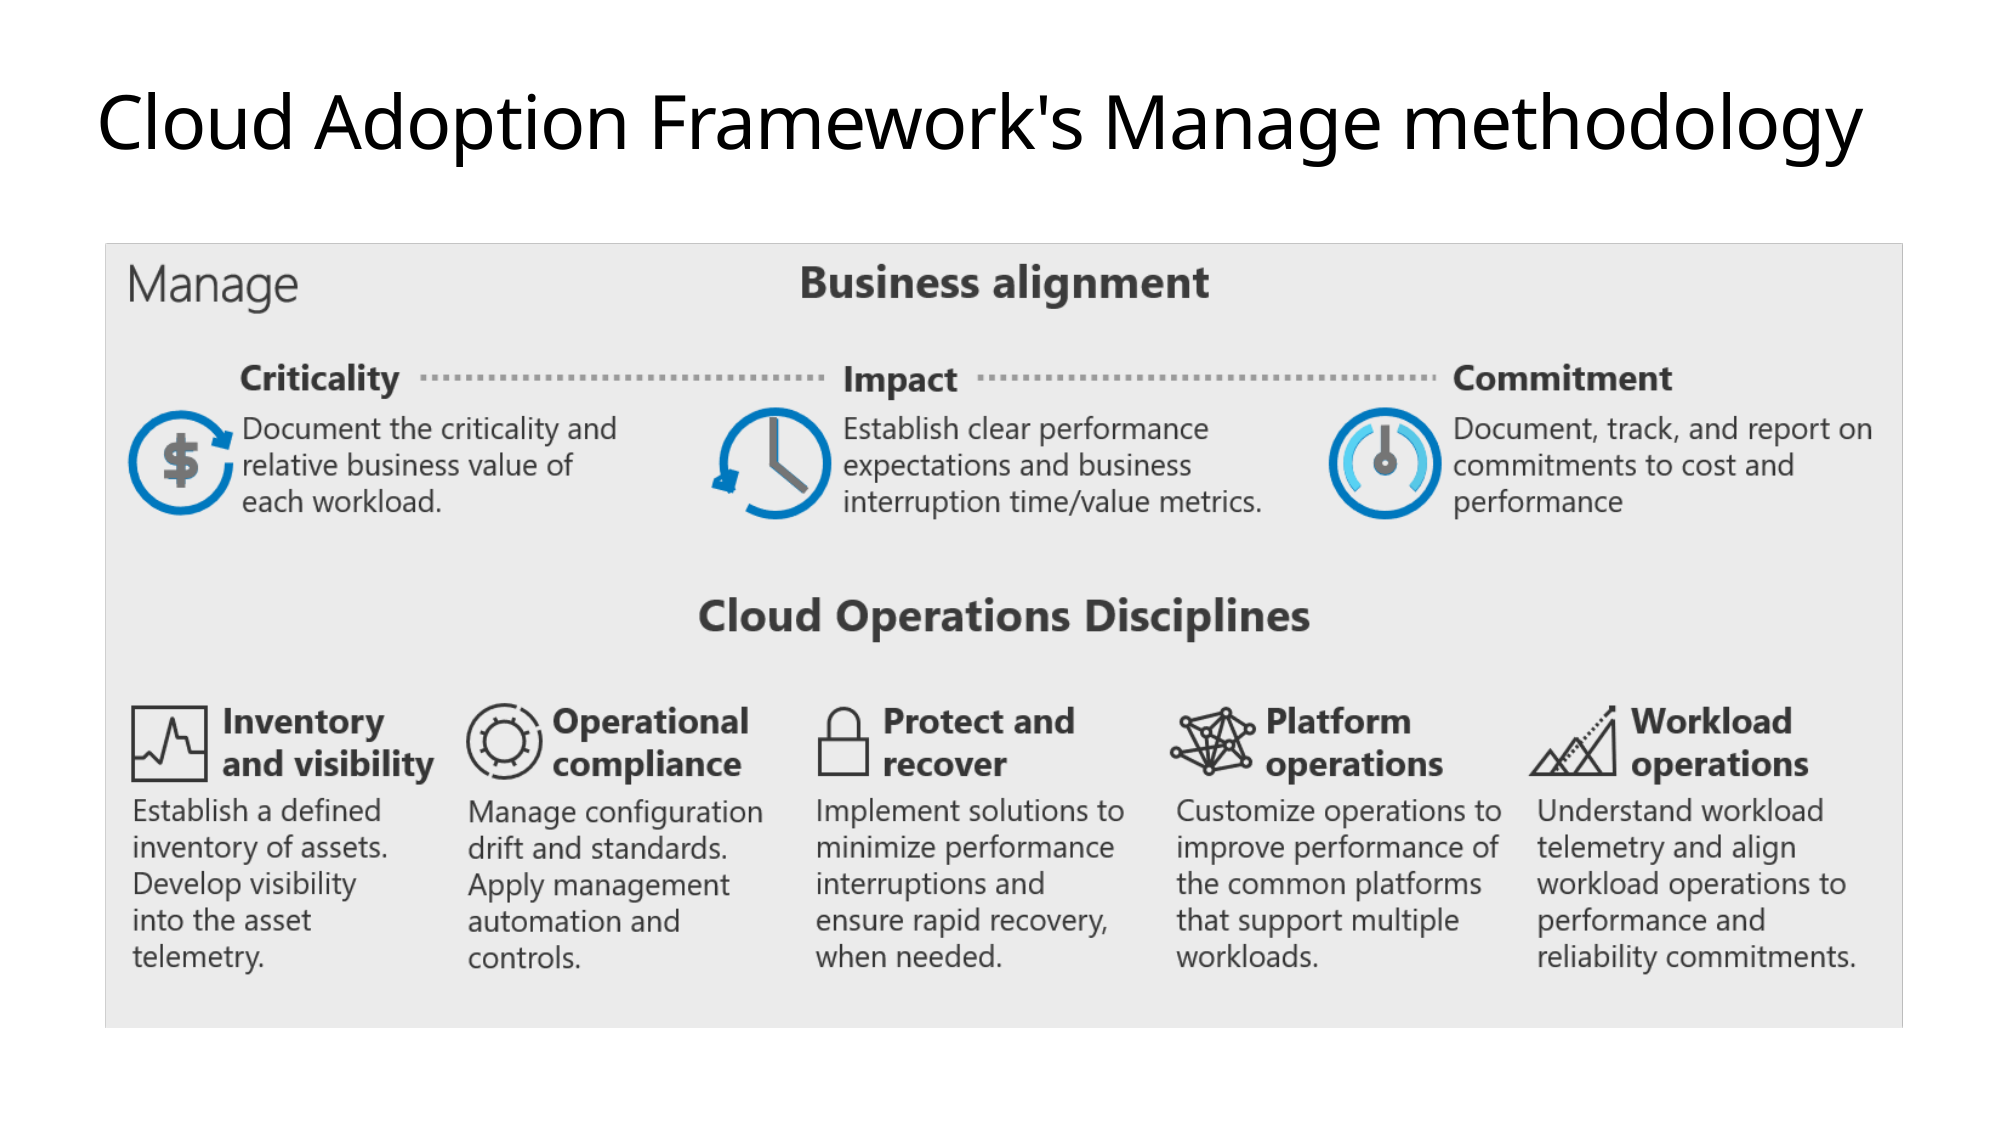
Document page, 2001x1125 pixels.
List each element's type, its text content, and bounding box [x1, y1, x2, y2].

picture [95, 236, 1904, 1028]
title Cloud Adoption Framework's Manage methodology [96, 75, 1904, 166]
